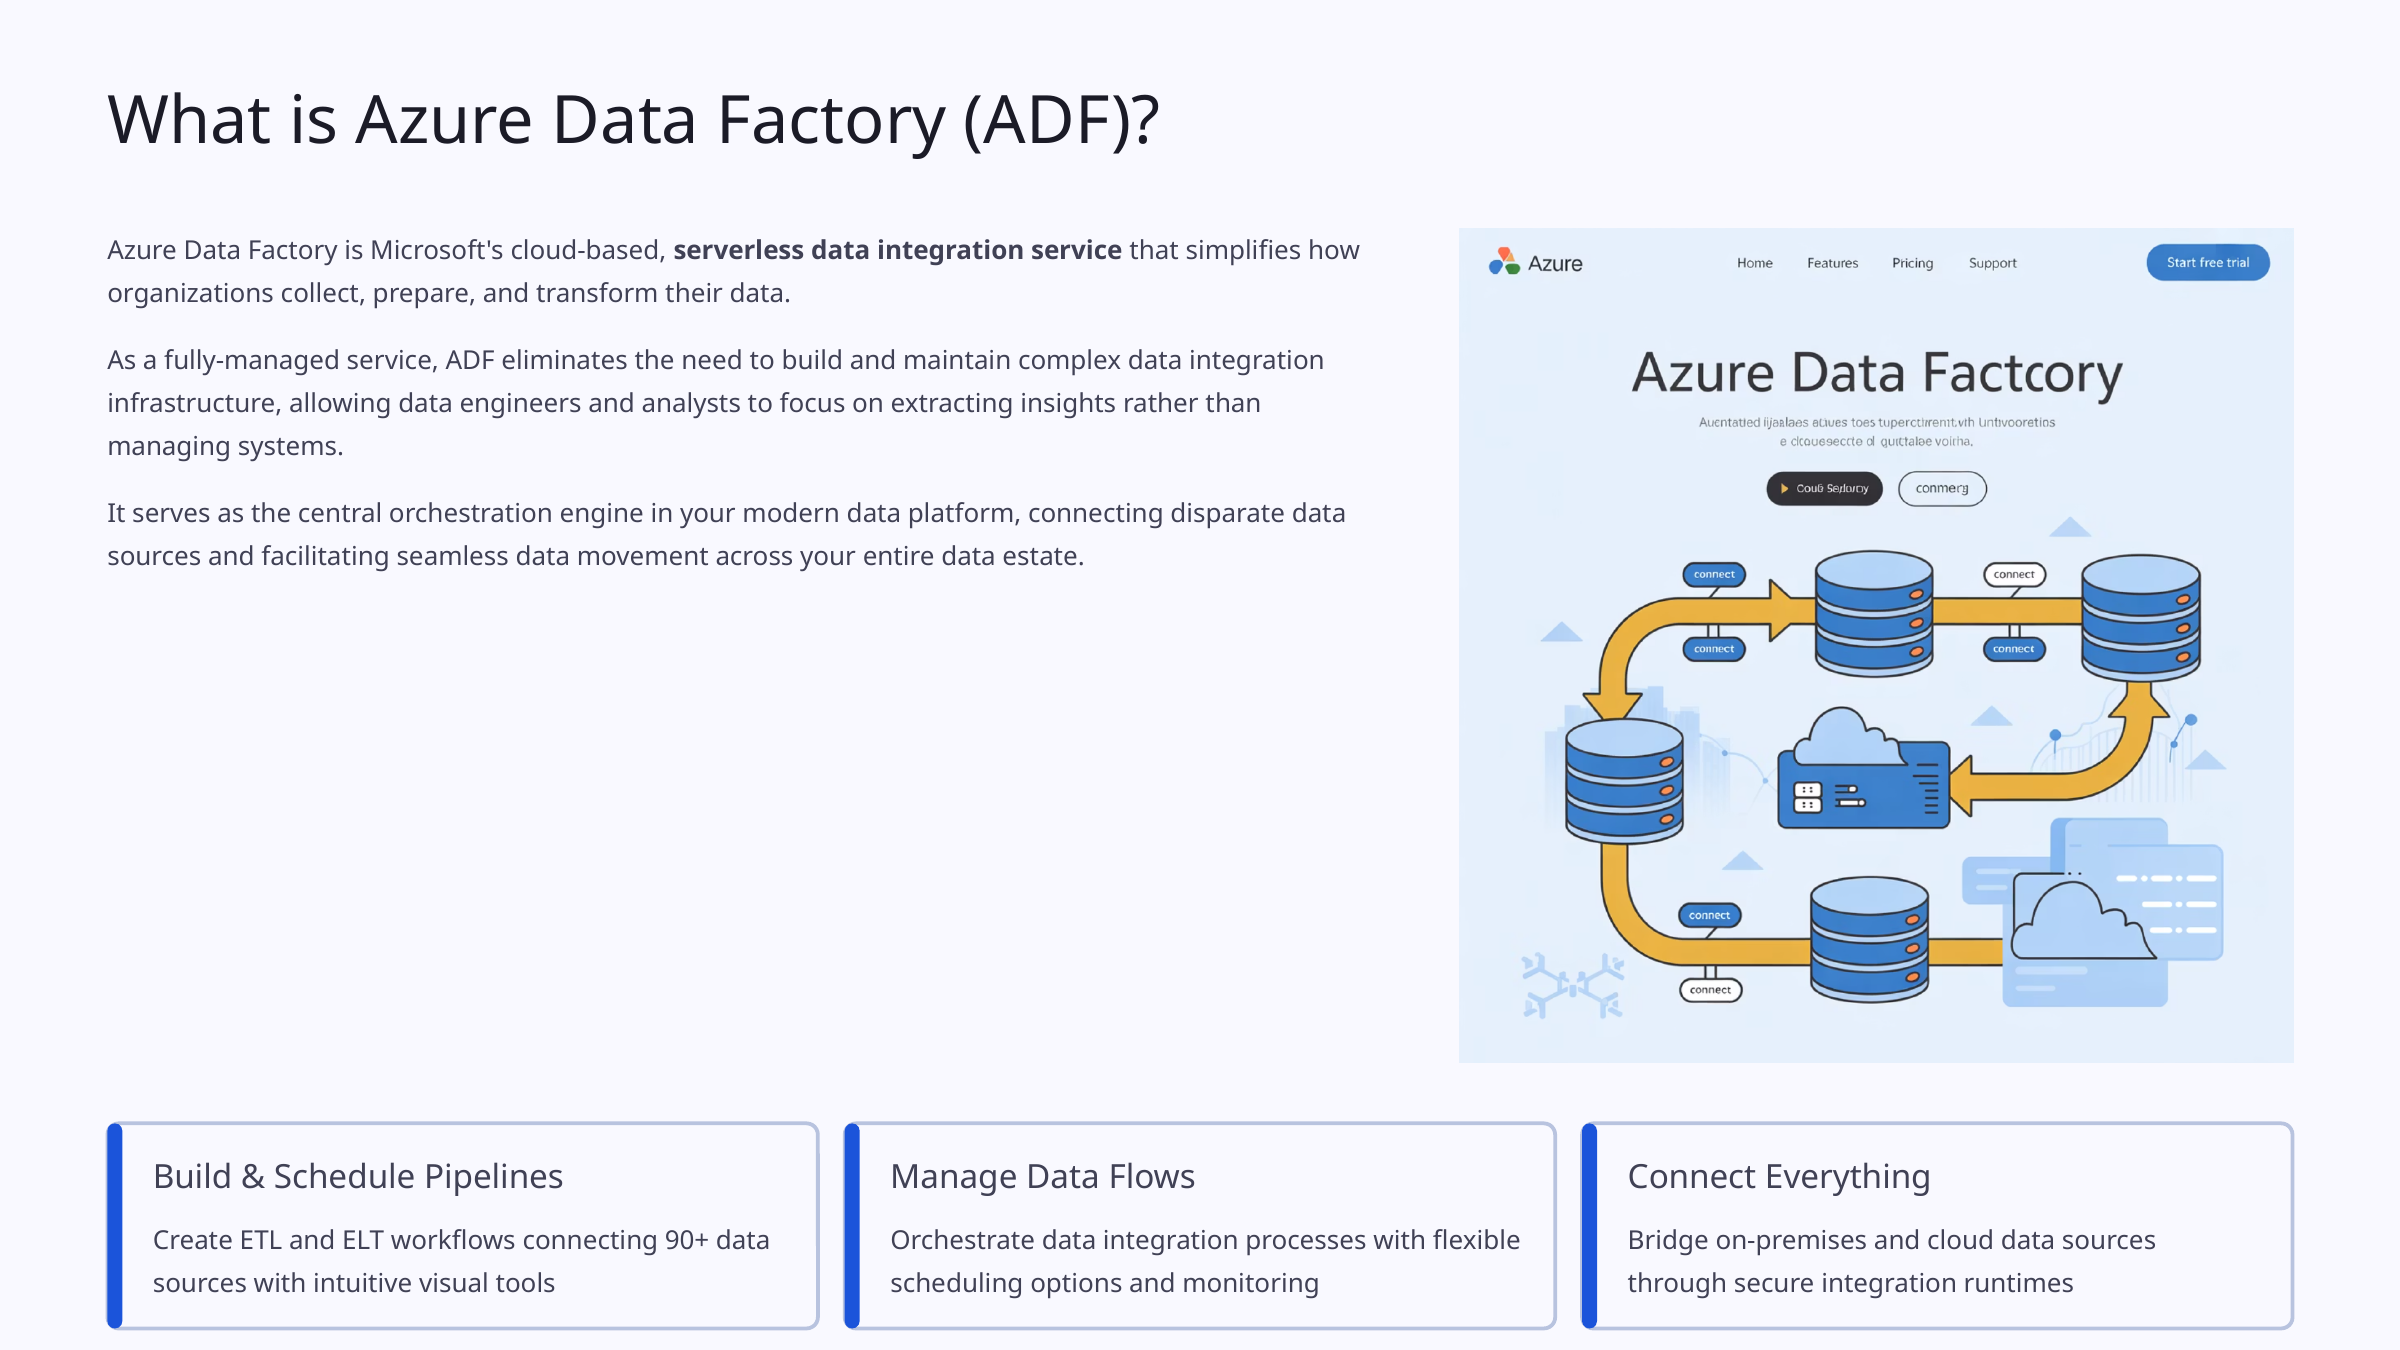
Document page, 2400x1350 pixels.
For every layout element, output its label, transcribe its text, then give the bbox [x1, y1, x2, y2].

text_box [844, 1123, 860, 1329]
text_box [1582, 1123, 1598, 1329]
text_box [117, 1123, 818, 1329]
text_box Connect Everything [1627, 1153, 1964, 1196]
text_box Manage Data Flows [890, 1153, 1226, 1196]
text_box Create ETL and ELT workflows connecting 90+ data sources with intuitive visual tools [153, 1211, 788, 1298]
text_box [1592, 1123, 2293, 1329]
text_box Bridge on-premises and cloud data sources through secure integration runtimes [1627, 1211, 2262, 1298]
text_box Orchestrate data integration processes with flexible scheduling options and monitoring [890, 1211, 1525, 1298]
text_box As a fully-managed service, ADF eliminates the need to build and maintain complex data integration infrastructure, allowing data engineers and analysts to focus on extracting insights rather than managing systems. [107, 332, 1393, 462]
text_box [107, 1123, 123, 1329]
text_box [855, 1123, 1556, 1329]
text_box Build & Schedule Pipelines [153, 1153, 599, 1196]
text_box Azure Data Factory is Microsoft's cloud-based, serverless data integration service that simplifies how organizations collect, prepare, and transform their data. [107, 222, 1393, 309]
text_box What is Azure Data Factory (ADF)? [107, 73, 1245, 158]
text_box It serves as the central orchestration engine in your modern data platform, connecting disparate data sources and facilitating seamless data movement across your entire data estate. [107, 485, 1393, 572]
picture [1459, 228, 2294, 1063]
